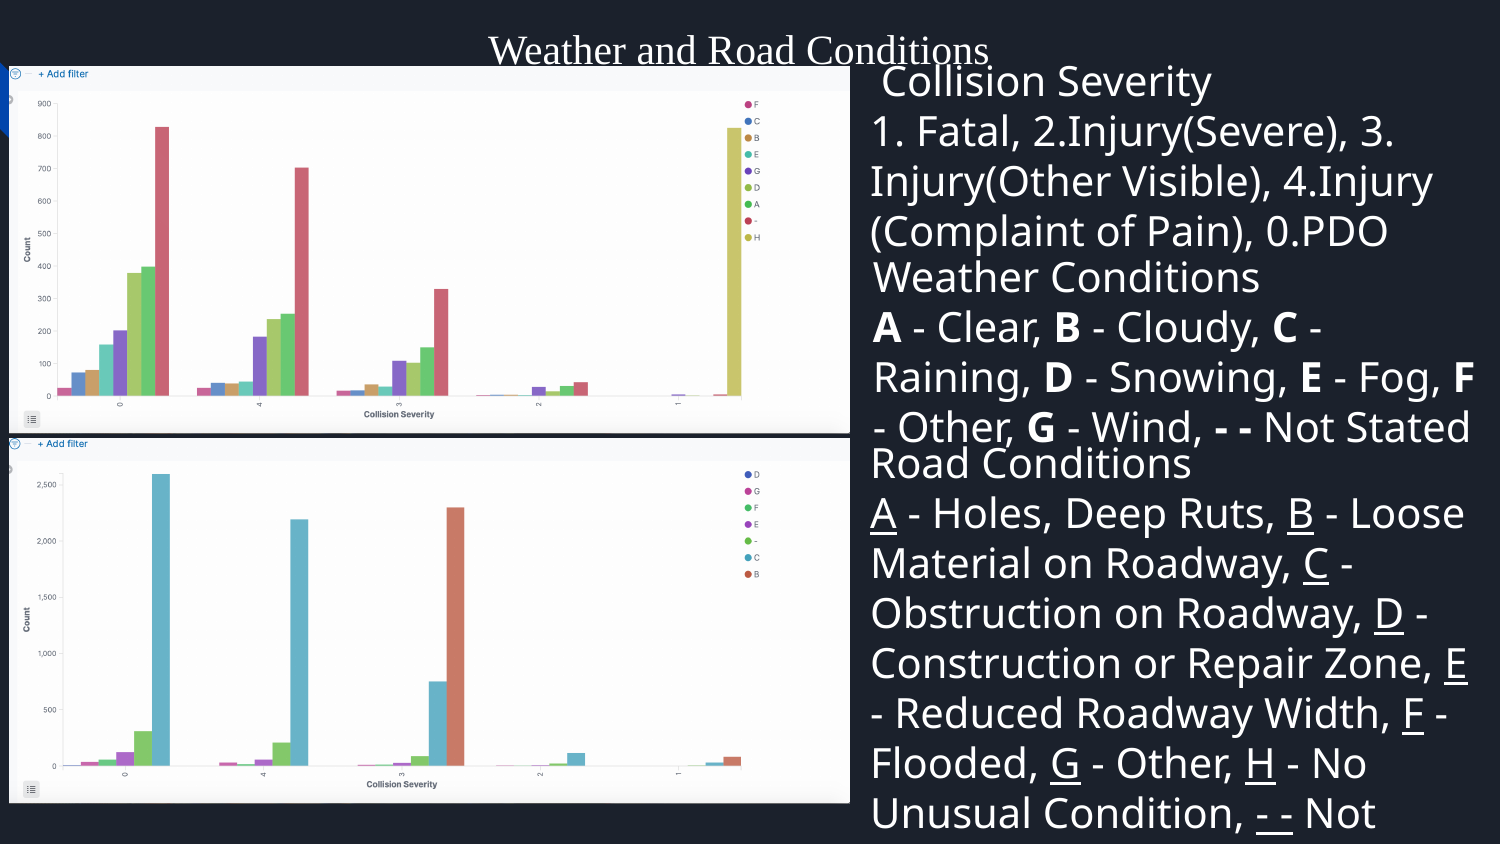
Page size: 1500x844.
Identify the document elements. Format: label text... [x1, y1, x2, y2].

picture [8, 66, 851, 434]
title Weather and Road Conditions [473, 0, 1027, 67]
picture [8, 438, 851, 804]
text_box Collision Severity 1. Fatal, 2.Injury(Severe), 3. Injury(Other Visible), 4.Injury (Complaint of Pain), 0.PDO [855, 39, 1489, 197]
list Weather Conditions A - Clear, B - Cloudy, C - Raining, D - Snowing, E - Fog, F - Other, G - Wind, - - Not Stated [857, 235, 1500, 421]
text_box Road Conditions A - Holes, Deep Ruts, B - Loose Material on Roadway, C - Obstruction on Roadway, D - Construction or Repair Zone, E - Reduced Roadway Width, F - Flooded, G - Other, H - No Unusual Condition, - - Not Stated [855, 421, 1500, 844]
